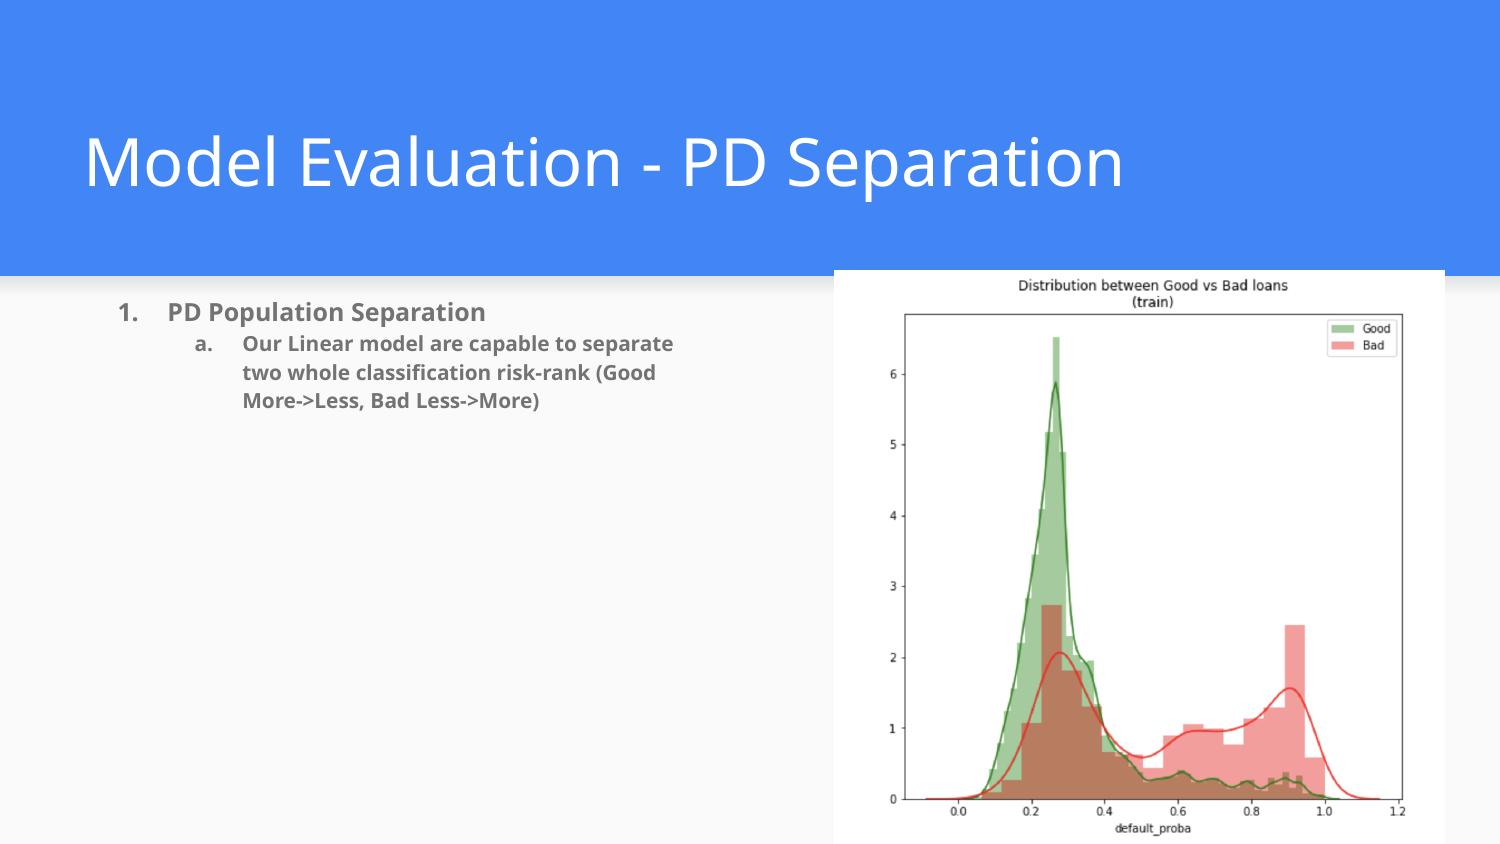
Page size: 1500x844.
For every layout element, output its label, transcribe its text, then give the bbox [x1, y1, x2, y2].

title Model Evaluation - PD Separation [68, 88, 1417, 215]
picture [834, 270, 1445, 844]
list PD Population Separation Our Linear model are capable to separate two whole classification risk-rank (Good More->Less, Bad Less->More) [77, 277, 697, 594]
